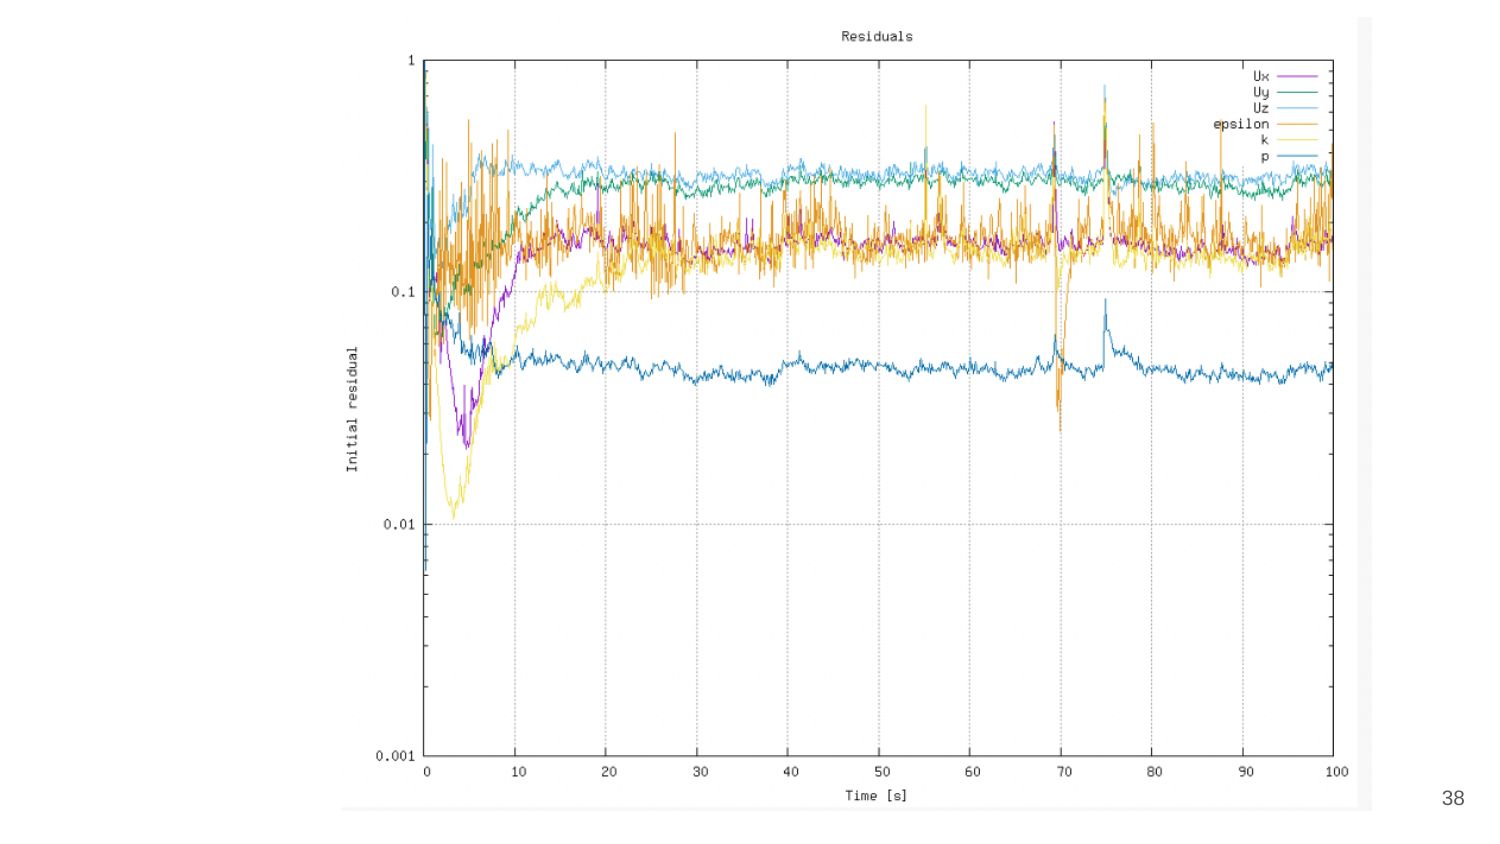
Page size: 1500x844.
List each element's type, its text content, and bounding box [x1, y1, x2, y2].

slide_number ‹#› [1389, 764, 1480, 830]
picture [341, 16, 1372, 812]
